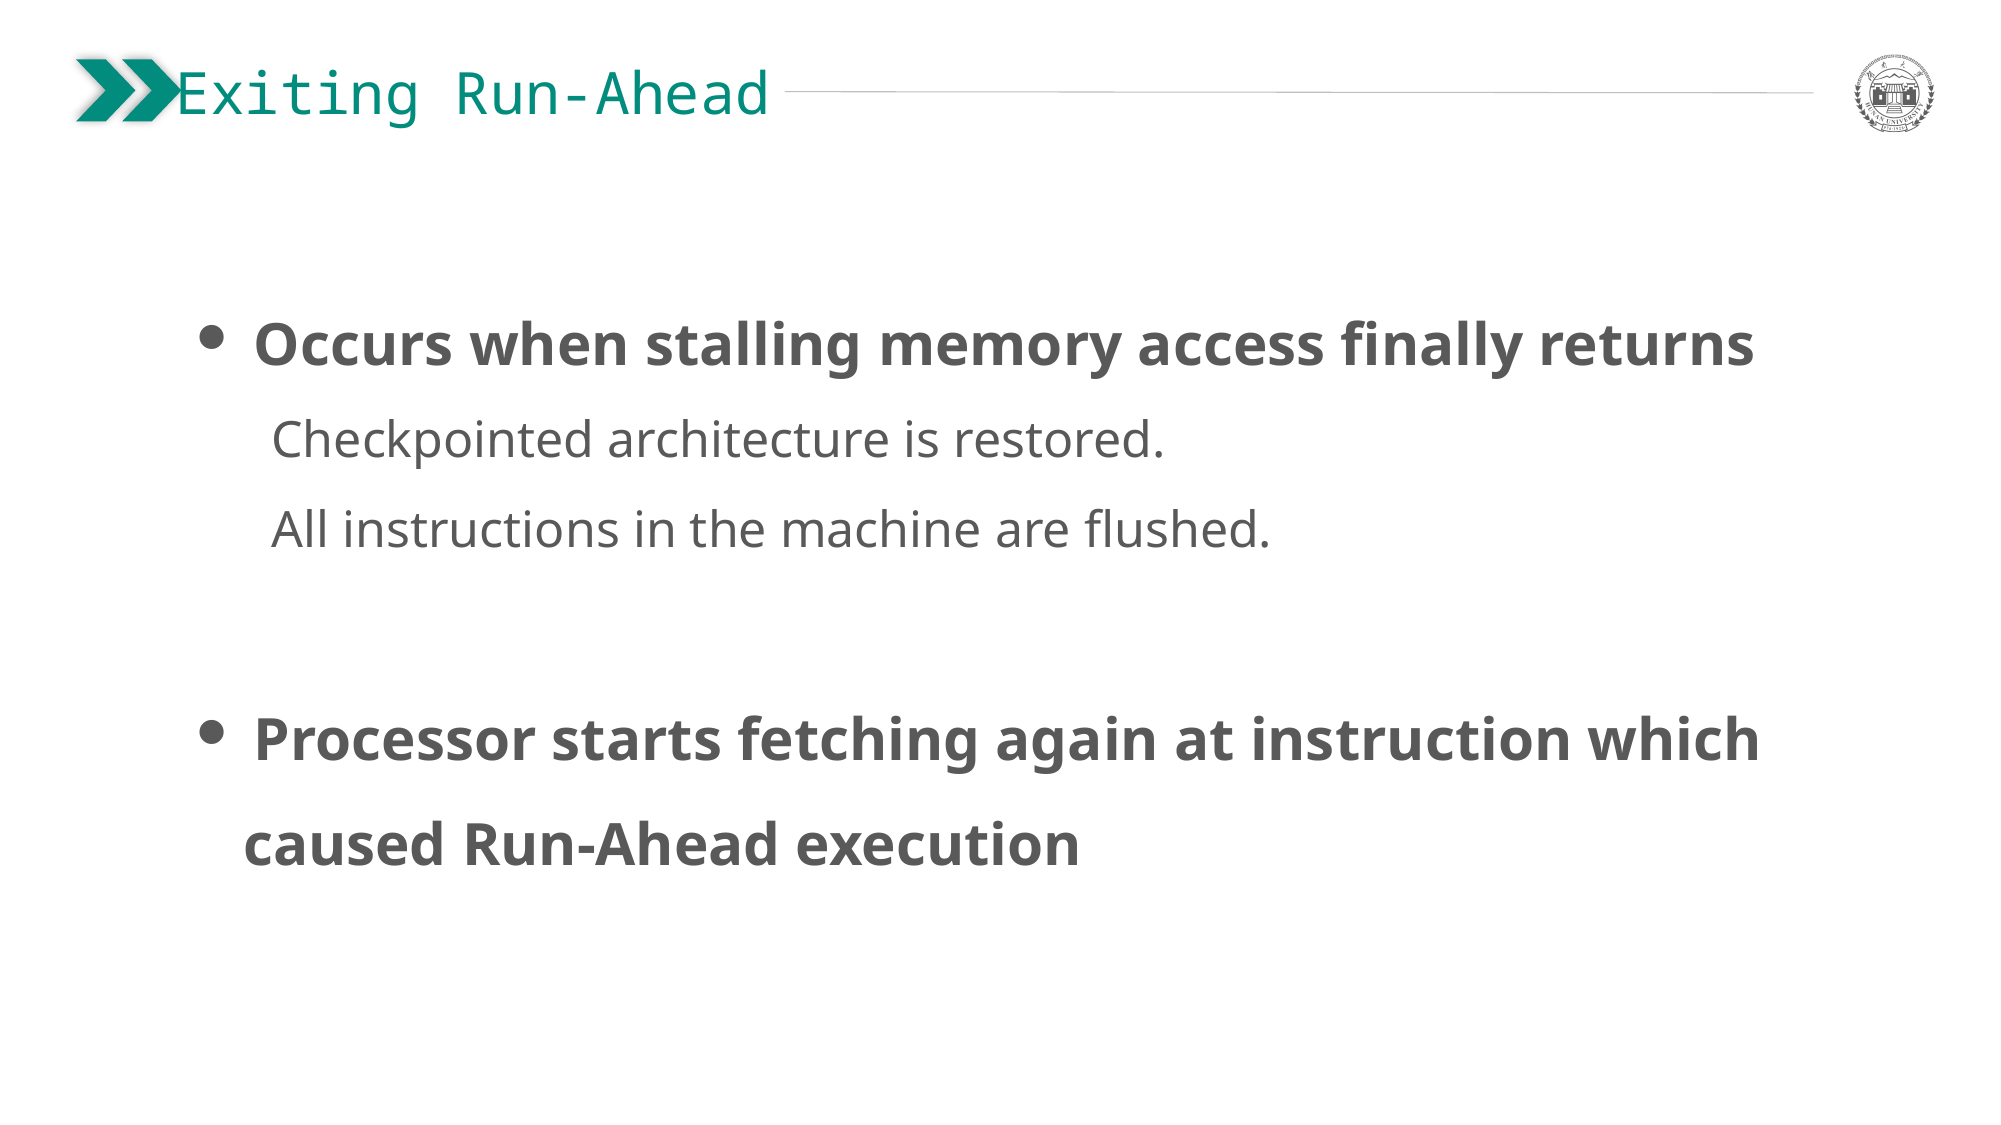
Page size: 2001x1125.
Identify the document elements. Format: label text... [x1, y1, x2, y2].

text_box Exiting Run-Ahead [160, 49, 785, 134]
text_box Occurs when stalling memory access finally returns Checkpointed architecture is restored. All instructions in the machine are flushed. [181, 265, 1870, 565]
text_box [119, 58, 160, 123]
picture [1849, 49, 1941, 138]
text_box [73, 58, 137, 123]
text_box Processor starts fetching again at instruction which caused Run-Ahead execution [181, 660, 1870, 885]
